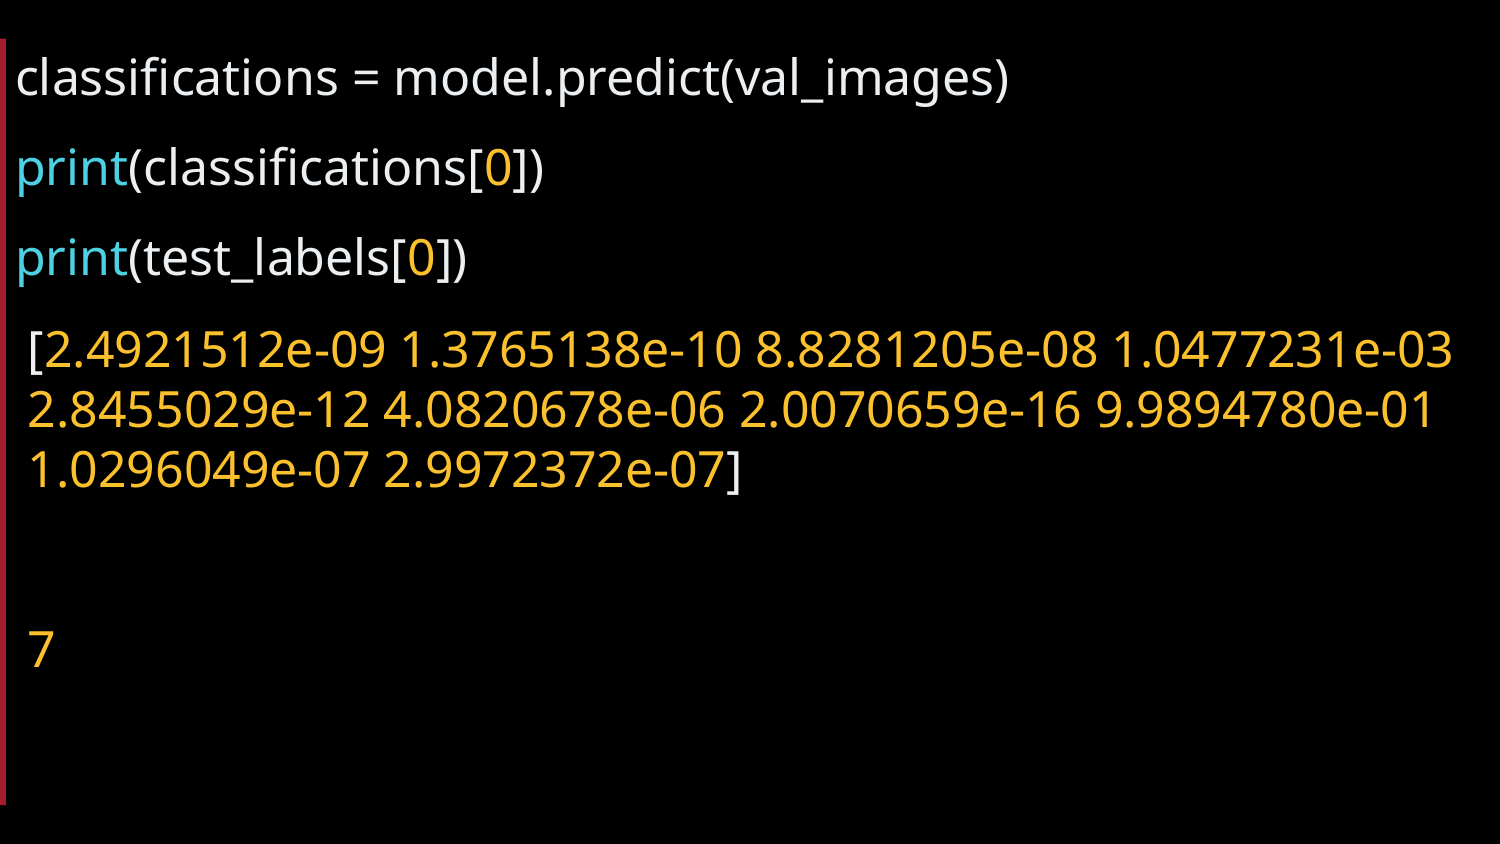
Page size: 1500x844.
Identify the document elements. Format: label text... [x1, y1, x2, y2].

text_box [2.4921512e-09 1.3765138e-10 8.8281205e-08 1.0477231e-03 2.8455029e-12 4.0820678e-06 2.0070659e-16 9.9894780e-01 1.0296049e-07 2.9972372e-07] 7 [12, 302, 1478, 693]
text_box classifications = model.predict(val_images) print(classifications[0]) print(test_labels[0]) [0, 0, 1500, 373]
